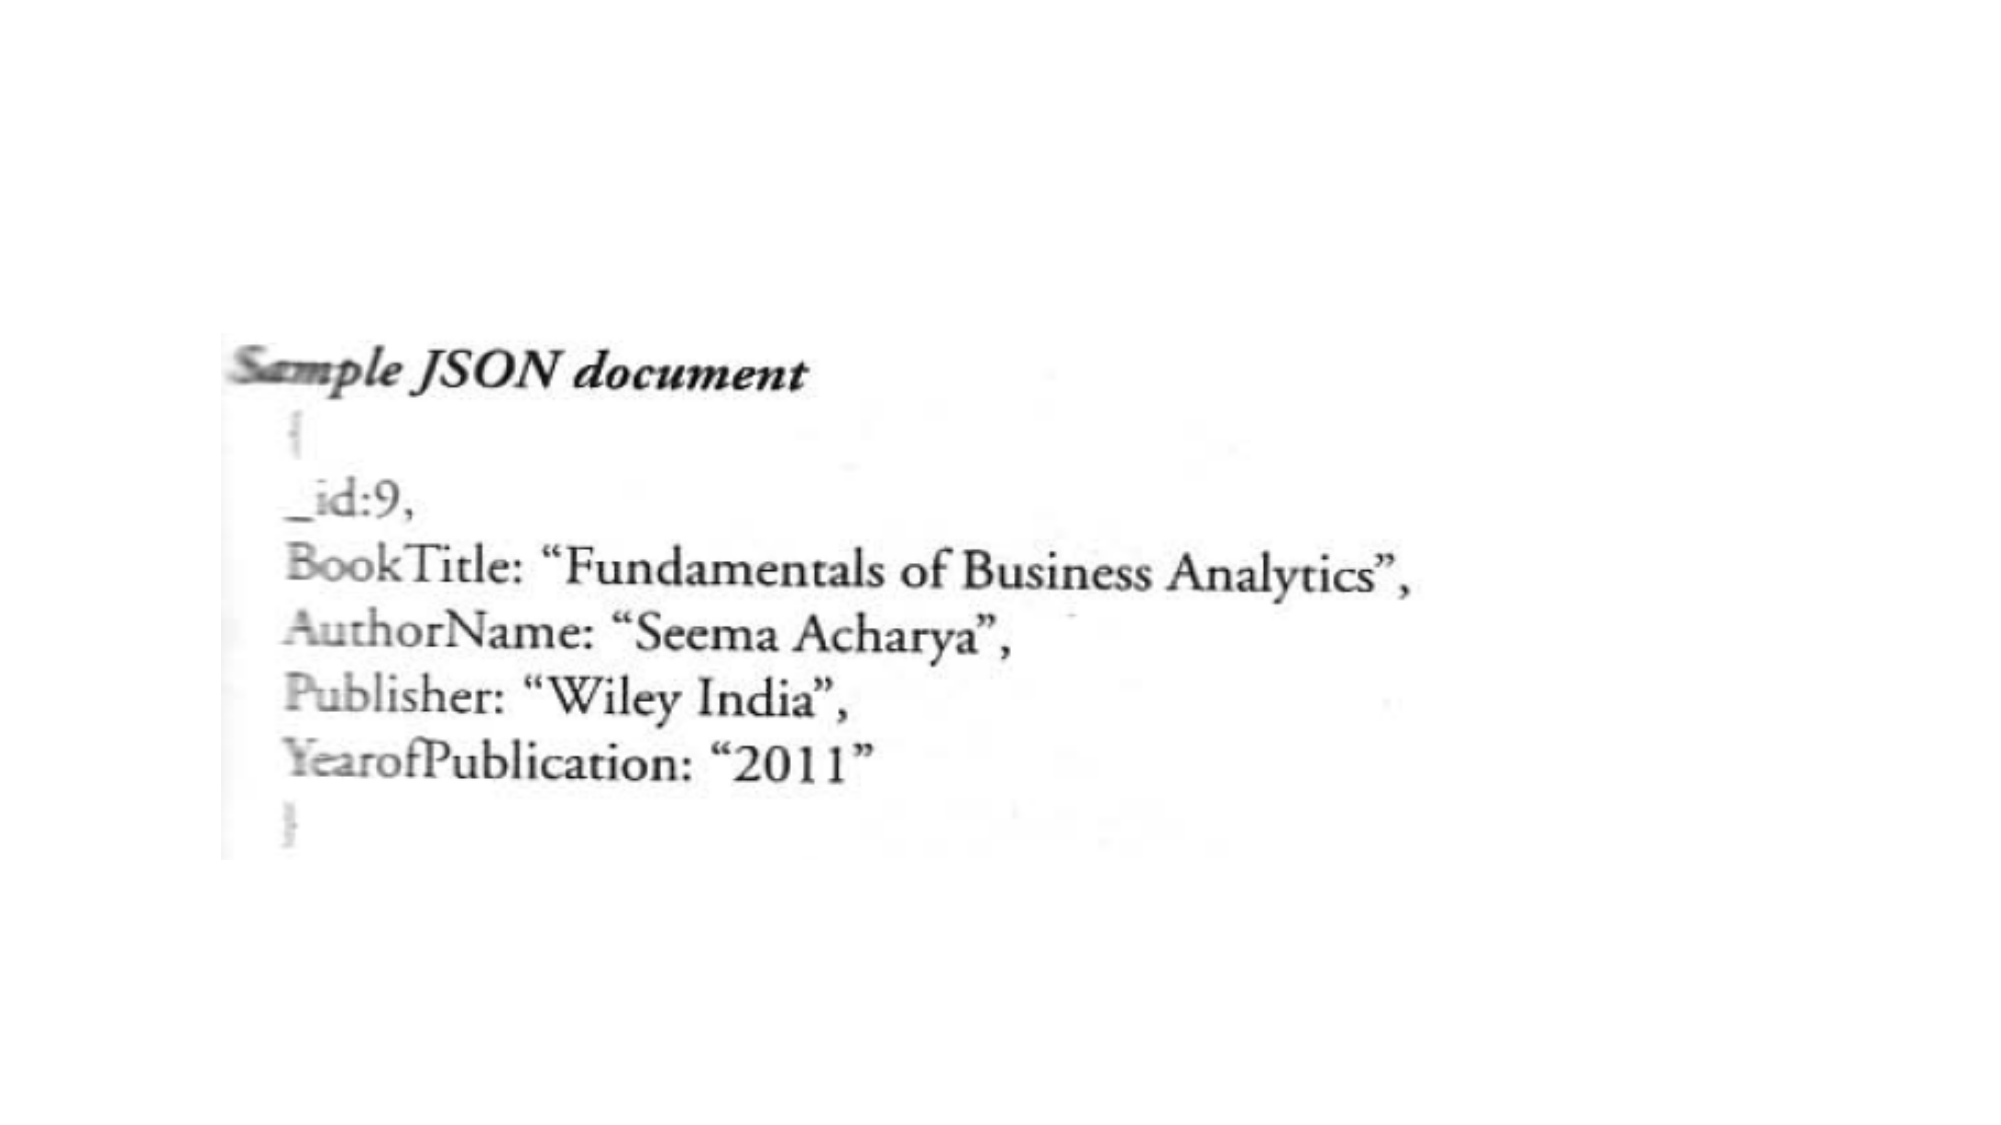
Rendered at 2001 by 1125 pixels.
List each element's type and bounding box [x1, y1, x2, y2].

list [221, 333, 1429, 860]
